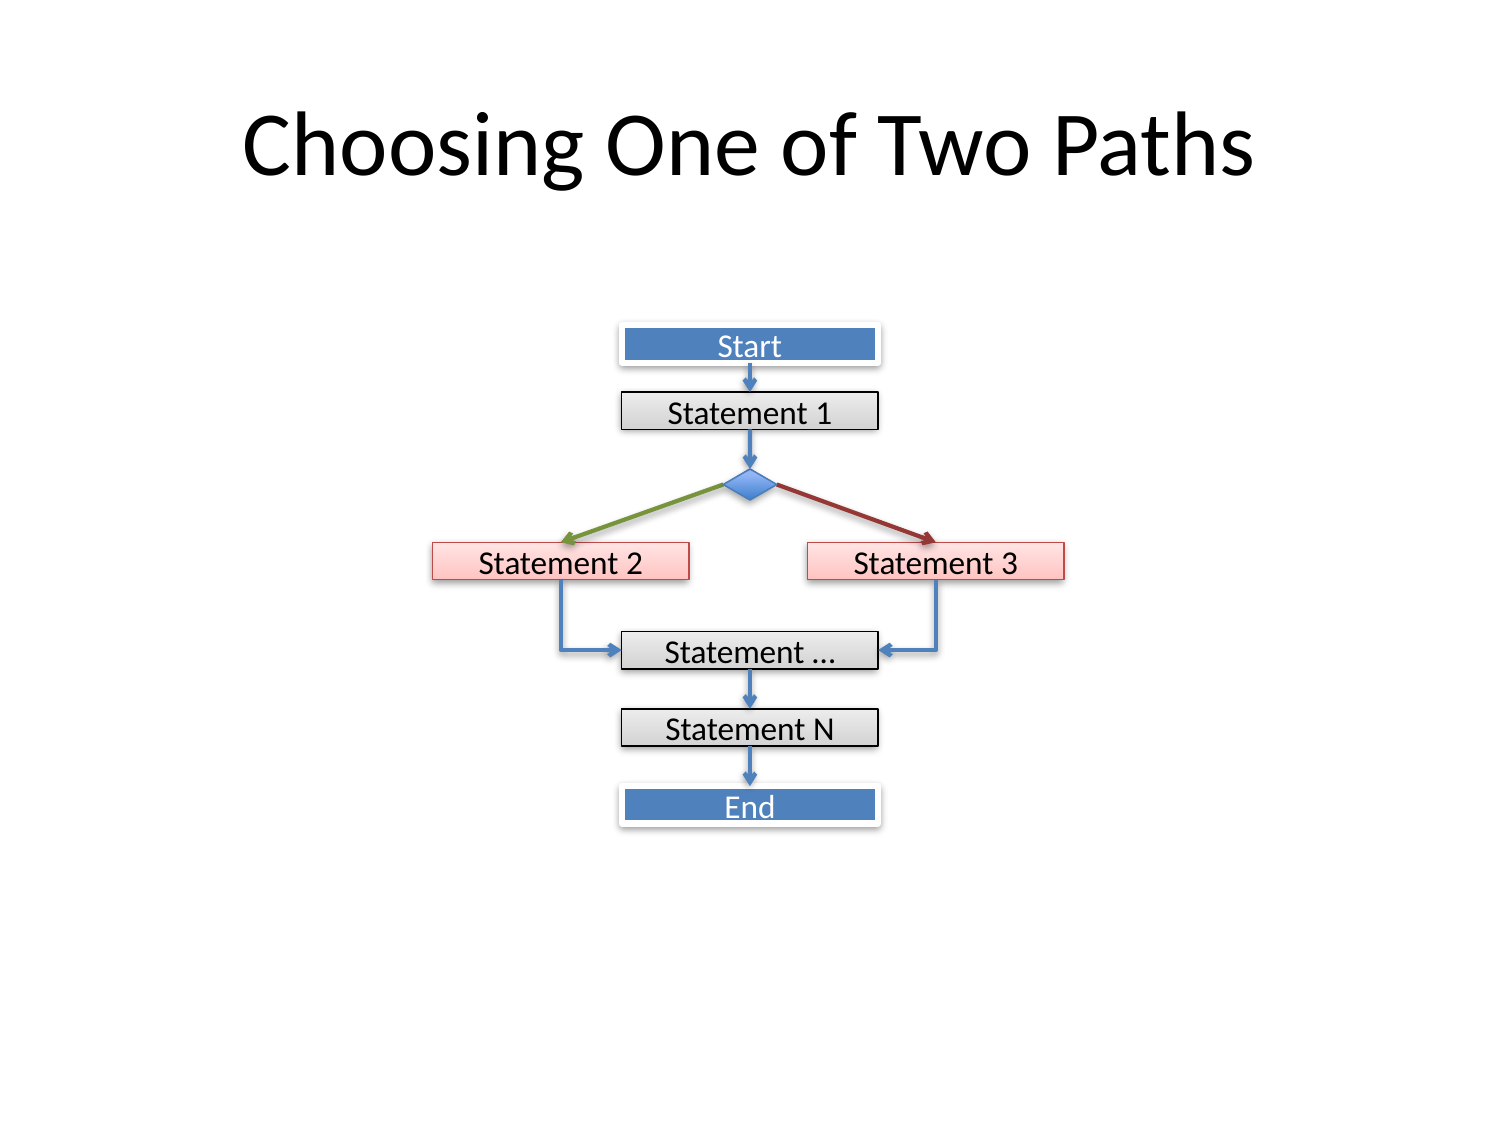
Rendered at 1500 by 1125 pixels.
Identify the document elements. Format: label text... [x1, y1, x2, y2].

text_box Statement 2 [432, 542, 690, 580]
text_box Statement 3 [807, 542, 1065, 580]
text_box Statement … [621, 631, 879, 670]
text_box Statement 1 [621, 391, 879, 430]
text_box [776, 484, 937, 543]
text_box End [619, 783, 881, 827]
text_box [722, 470, 776, 501]
text_box Start [619, 322, 881, 366]
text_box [560, 484, 724, 543]
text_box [871, 585, 943, 644]
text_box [555, 584, 627, 646]
text_box Statement N [621, 708, 879, 747]
title Choosing One of Two Paths [75, 45, 1425, 233]
